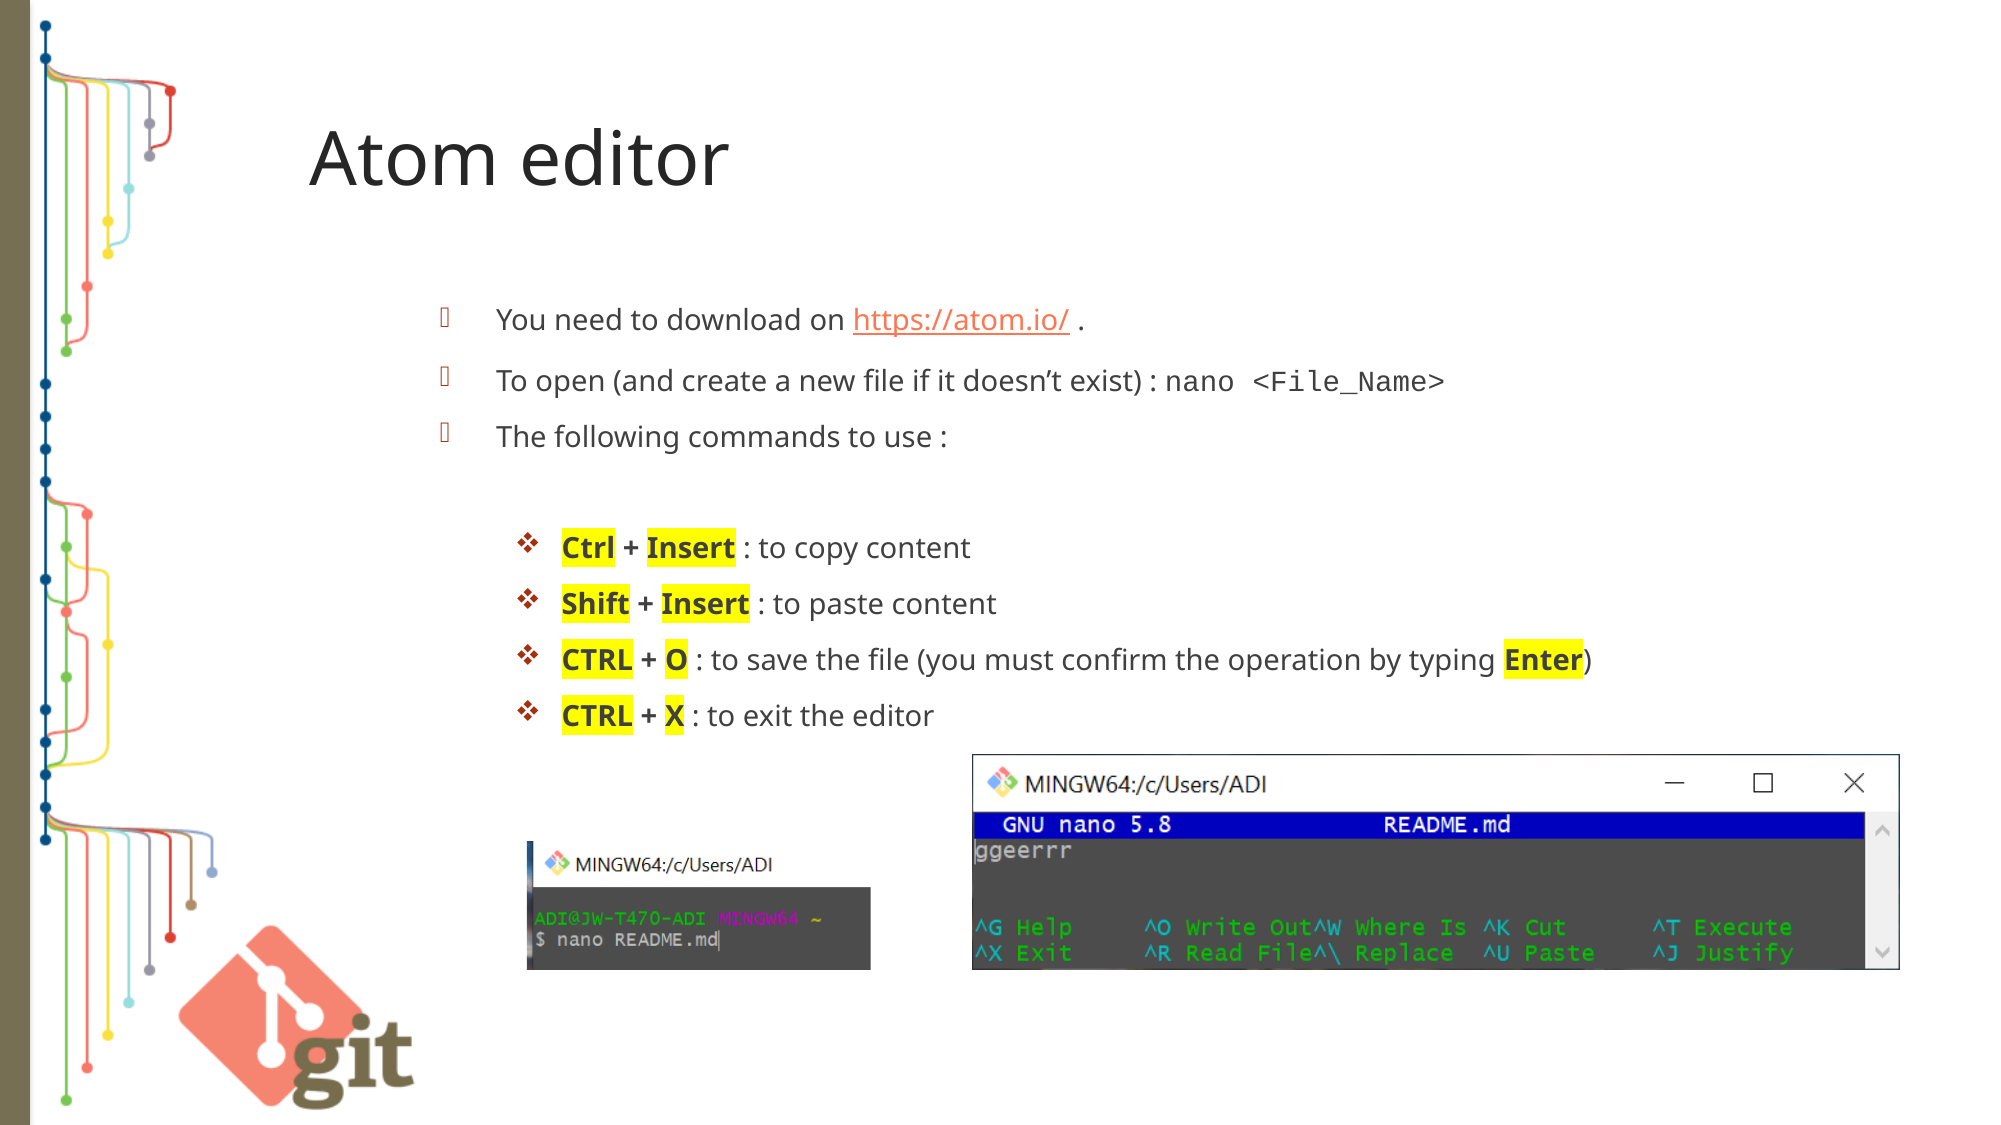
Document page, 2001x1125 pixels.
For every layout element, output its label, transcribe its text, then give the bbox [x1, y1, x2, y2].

list You need to download on https://atom.io/ . To open (and create a new file if it doesn’t exist) : nano <File_Name> The following commands to use : Ctrl + Insert : to copy content Shift + Insert : to paste content CTRL + O : to save the file (you must confirm the operation by typing Enter) CTRL + X : to exit the editor [424, 293, 1888, 970]
title Atom editor [294, 102, 1888, 313]
picture [30, 0, 2001, 1125]
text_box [526, 841, 871, 970]
